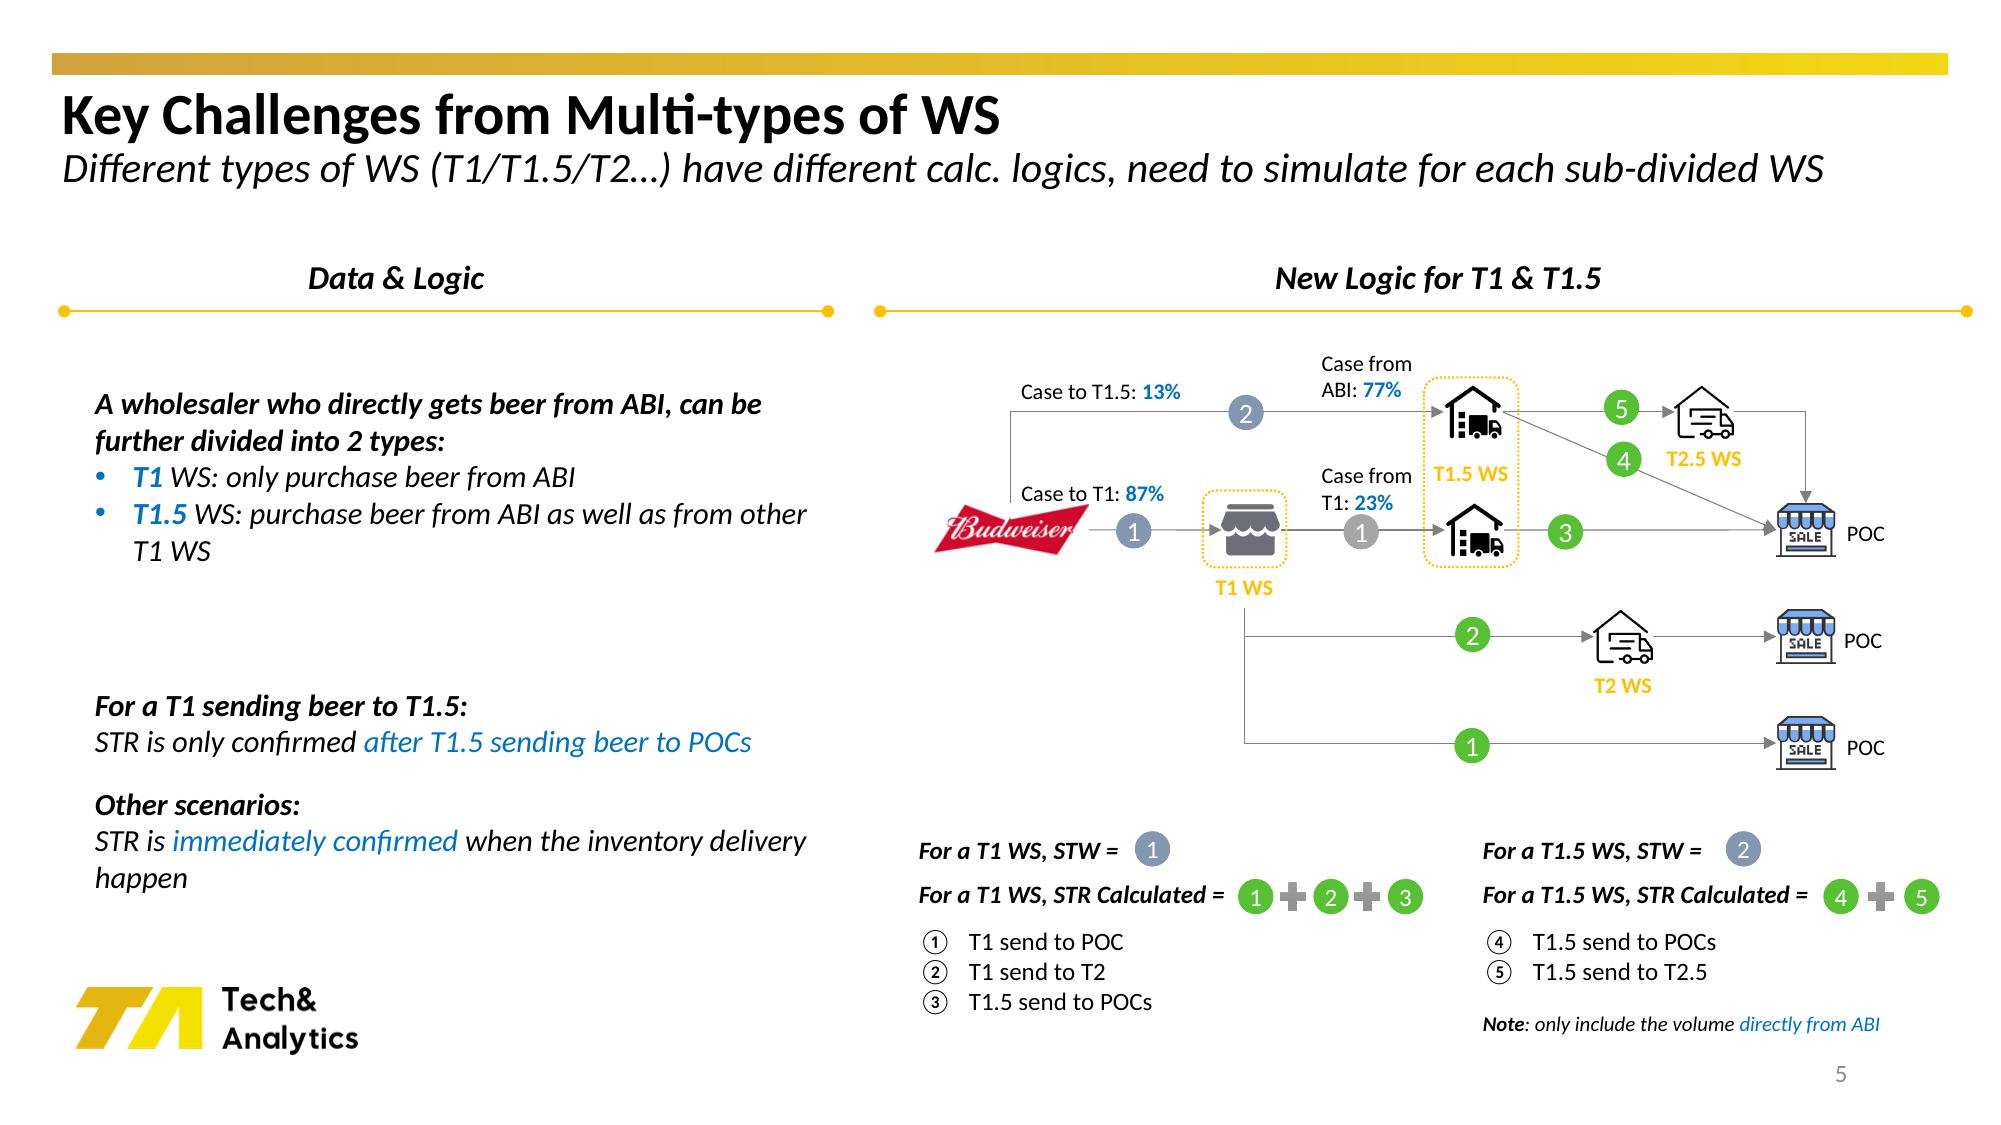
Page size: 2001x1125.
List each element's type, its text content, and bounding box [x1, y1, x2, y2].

text_box Data & Logic [293, 248, 599, 304]
text_box 4 [1822, 877, 1860, 916]
text_box T1.5 send to POCs T1.5 send to T2.5 Note: only include the volume directly from ABI [1468, 918, 1967, 1043]
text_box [1237, 876, 1424, 917]
text_box [1867, 882, 1894, 911]
text_box New Logic for T1 & T1.5 [1115, 248, 1762, 304]
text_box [932, 341, 1908, 770]
text_box For a T1.5 WS, STR Calculated = [1468, 871, 1830, 916]
text_box For a T1.5 WS, STW = [1468, 826, 1726, 872]
text_box A wholesaler who directly gets beer from ABI, can be further divided into 2 types: T1 WS: only purchase beer from ABI T1.5 WS: purchase beer from ABI as well as from other T1 WS [80, 376, 844, 575]
text_box For a T1 sending beer to T1.5: STR is only confirmed after T1.5 sending beer to POCs [80, 678, 844, 767]
slide_number 5 [1412, 1042, 1863, 1103]
text_box Other scenarios: STR is immediately confirmed when the inventory delivery happen [80, 777, 844, 902]
text_box For a T1 WS, STR Calculated = [904, 872, 1323, 916]
text_box For a T1 WS, STW = [904, 826, 1323, 872]
picture [75, 987, 358, 1055]
text_box 5 [1903, 877, 1941, 916]
text_box 1 [1133, 830, 1172, 868]
text_box T1 send to POC T1 send to T2 T1.5 send to POCs [904, 918, 1424, 1023]
text_box 2 [1724, 830, 1763, 868]
title Key Challenges from Multi-types of WS Different types of WS (T1/T1.5/T2…) have different calc. logics, need to simulate for each sub-divided WS [47, 72, 1925, 204]
